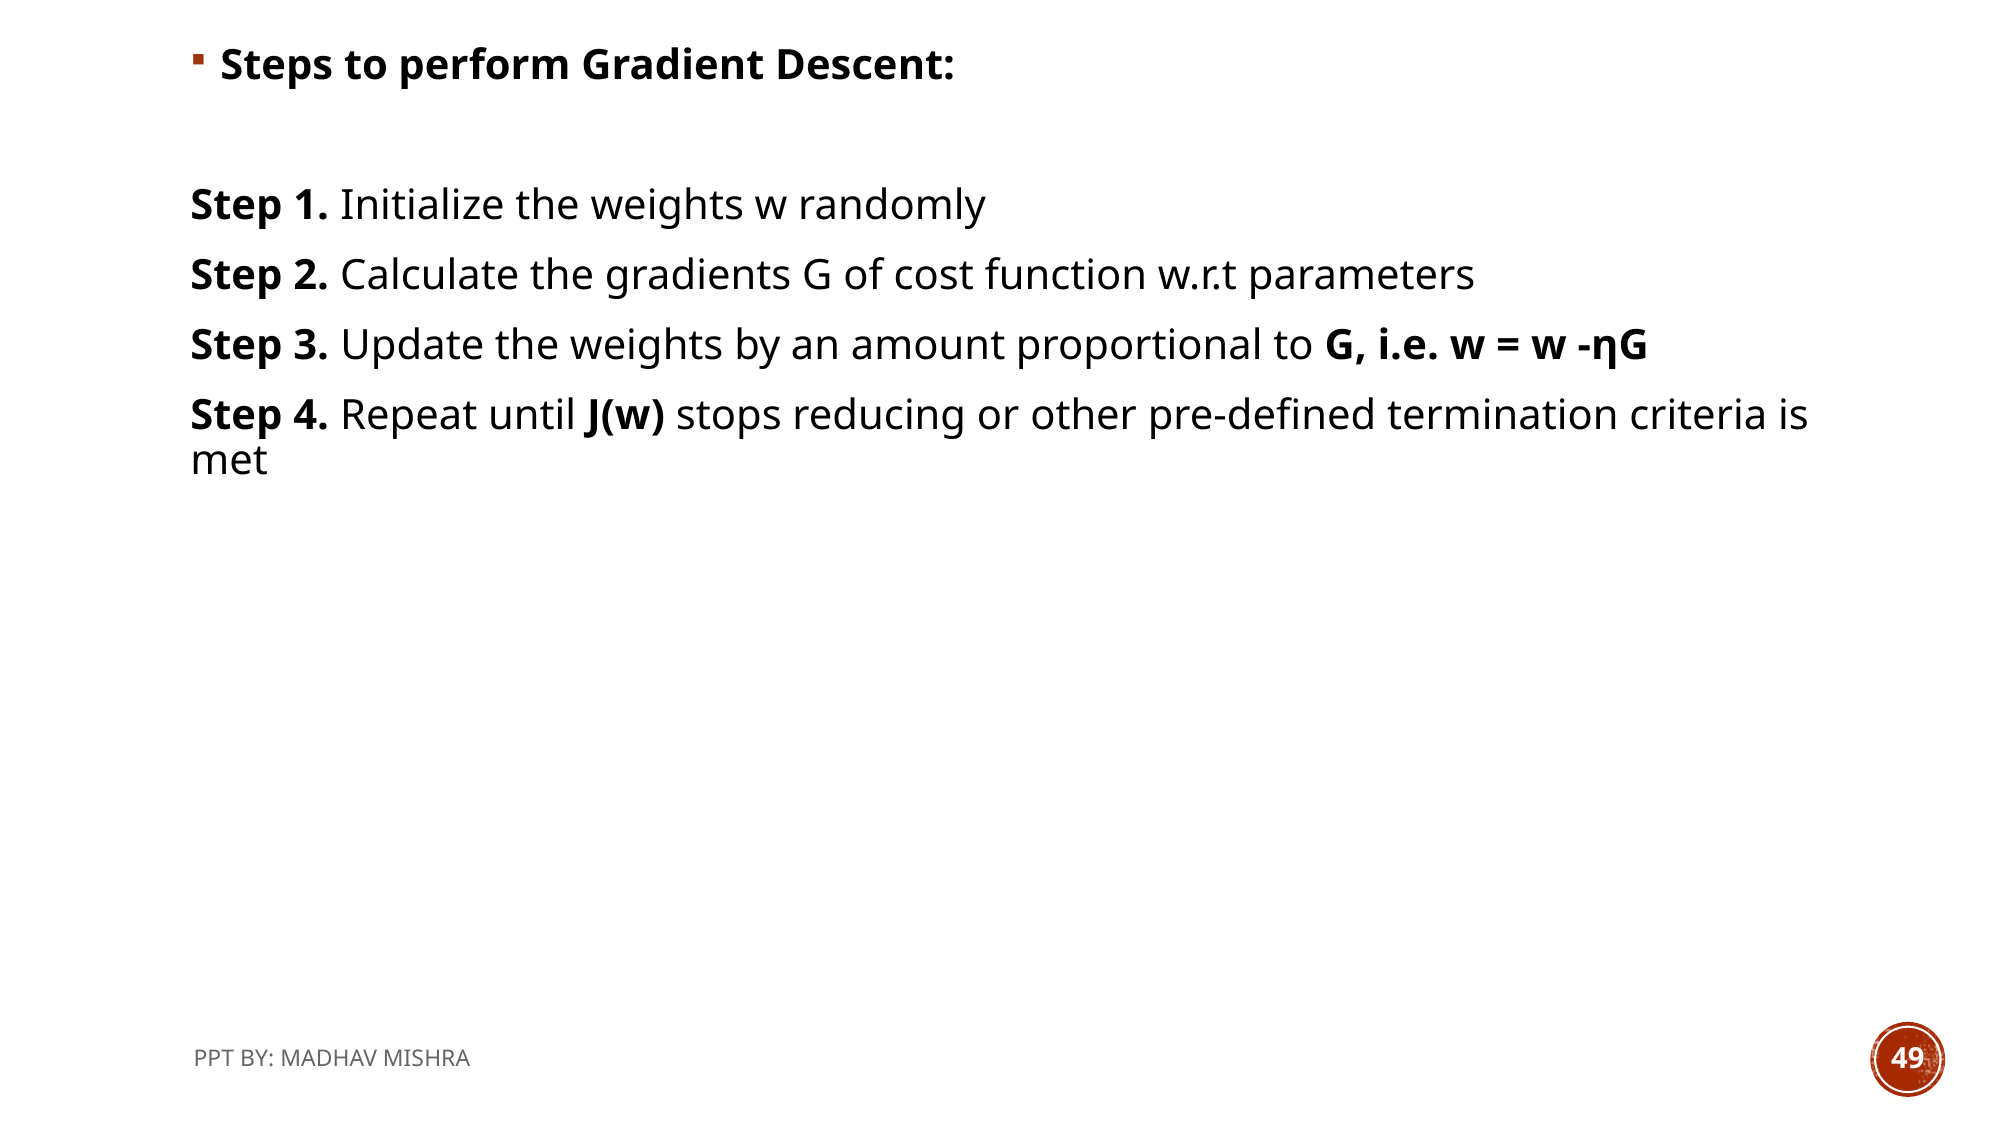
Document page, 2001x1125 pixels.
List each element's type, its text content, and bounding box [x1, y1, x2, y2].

slide_number 49 [1855, 1028, 1961, 1089]
list Steps to perform Gradient Descent: Step 1. Initialize the weights w randomly Step 2. Calculate the gradients G of cost function w.r.t parameters Step 3. Update the weights by an amount proportional to G, i.e. w = w -ηG Step 4. Repeat until J(w) stops reducing or other pre-defined termination criteria is met [175, 36, 1826, 1013]
footer PPT BY: MADHAV MISHRA [178, 1028, 1217, 1089]
